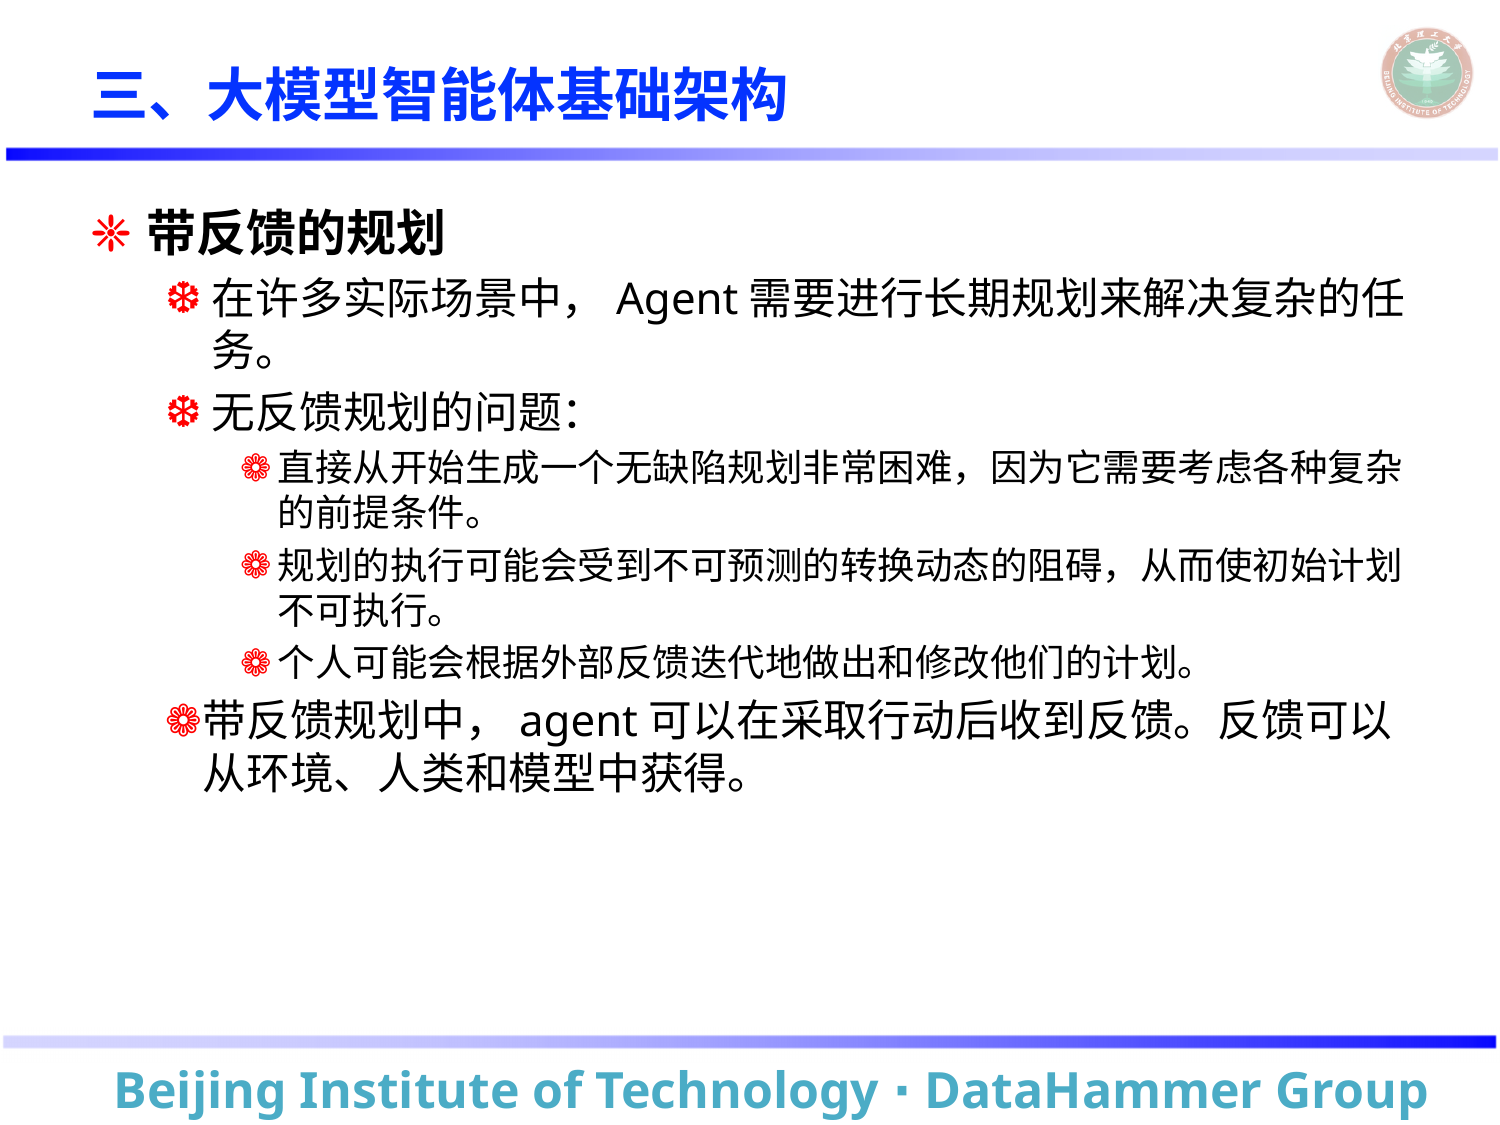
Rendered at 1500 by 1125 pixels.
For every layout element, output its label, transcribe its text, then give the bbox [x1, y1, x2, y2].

title 三、大模型智能体基础架构 [75, 38, 1425, 148]
list 带反馈的规划 在许多实际场景中，Agent需要进行长期规划来解决复杂的任务。 无反馈规划的问题： 直接从开始生成一个无缺陷规划非常困难，因为它需要考虑各种复杂的前提条件。 规划的执行可能会受到不可预测的转换动态的阻碍，从而使初始计划不可执行。 个人可能会根据外部反馈迭代地做出和修改他们的计划。 带反馈规划中，agent可以在采取行动后收到反馈。反馈可以从环境、人类和模型中获得。 [75, 194, 1425, 1026]
picture [3, 1028, 1500, 1062]
picture [0, 133, 1500, 169]
